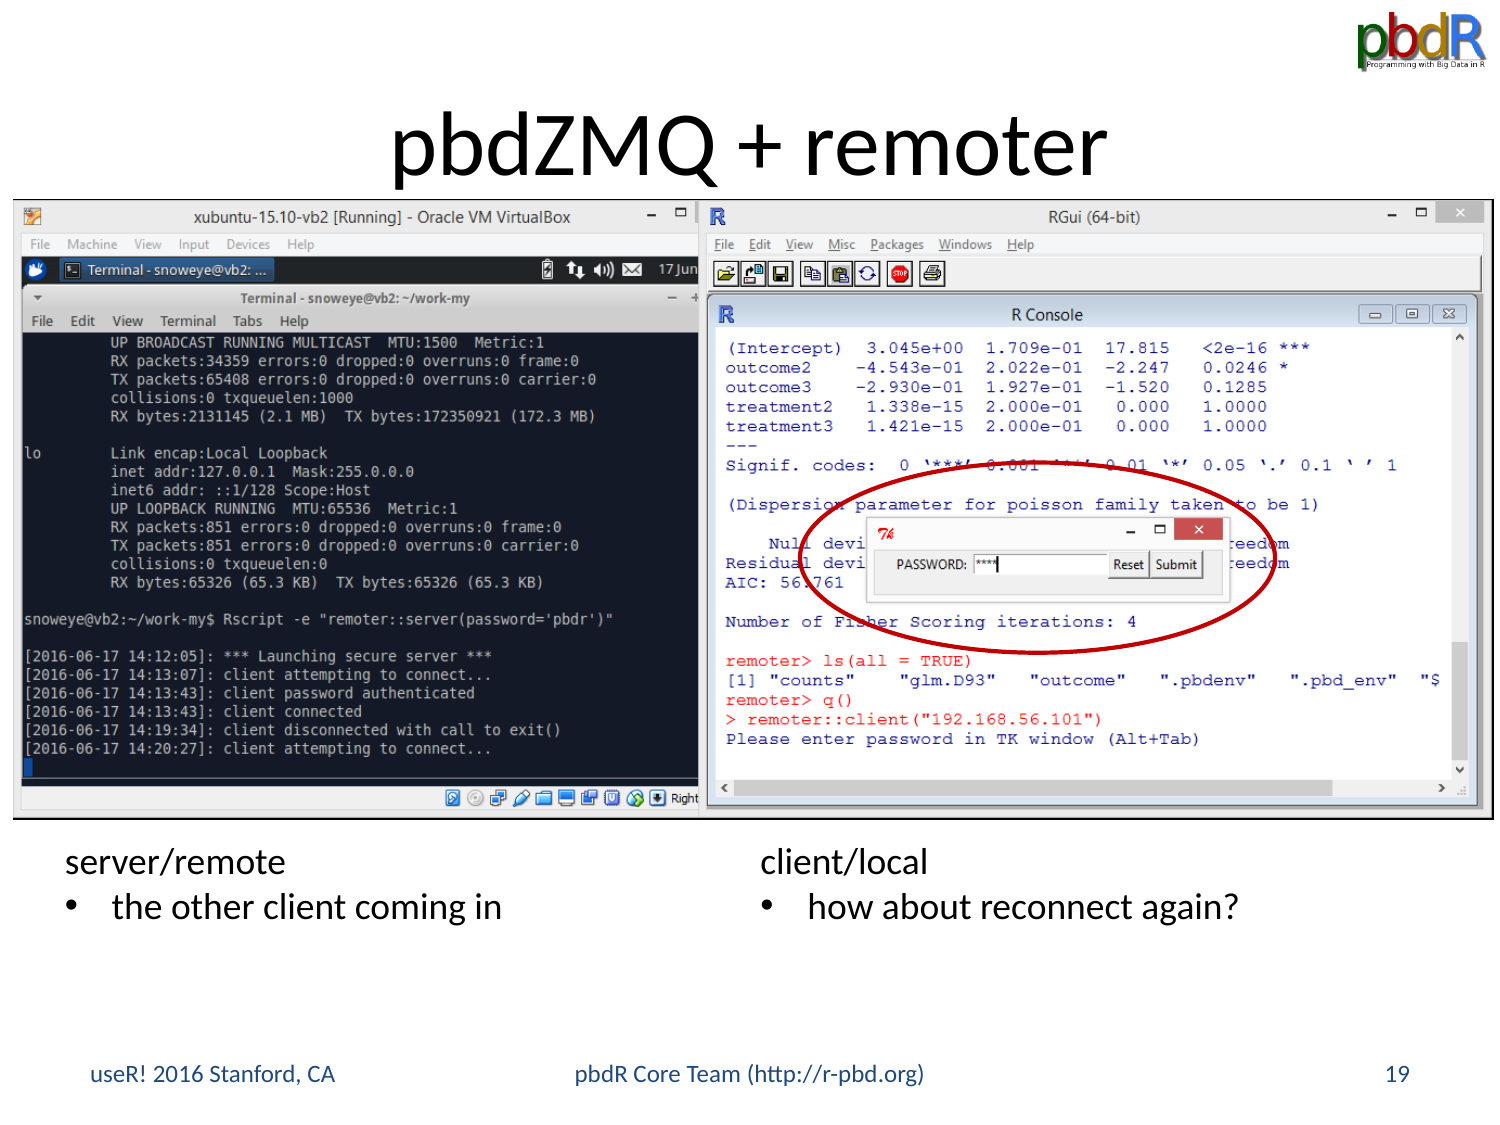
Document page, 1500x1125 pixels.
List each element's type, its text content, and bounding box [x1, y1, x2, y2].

picture [13, 199, 1494, 820]
footer pbdR Core Team (http://r-pbd.org) [512, 1042, 988, 1103]
title pbdZMQ + remoter [75, 45, 1425, 198]
text_box server/remote the other client coming in [50, 829, 675, 980]
slide_number 19 [1074, 1042, 1425, 1103]
text_box client/local how about reconnect again? [745, 829, 1450, 980]
slide_number useR! 2016 Stanford, CA [75, 1042, 425, 1103]
picture [1358, 12, 1488, 73]
